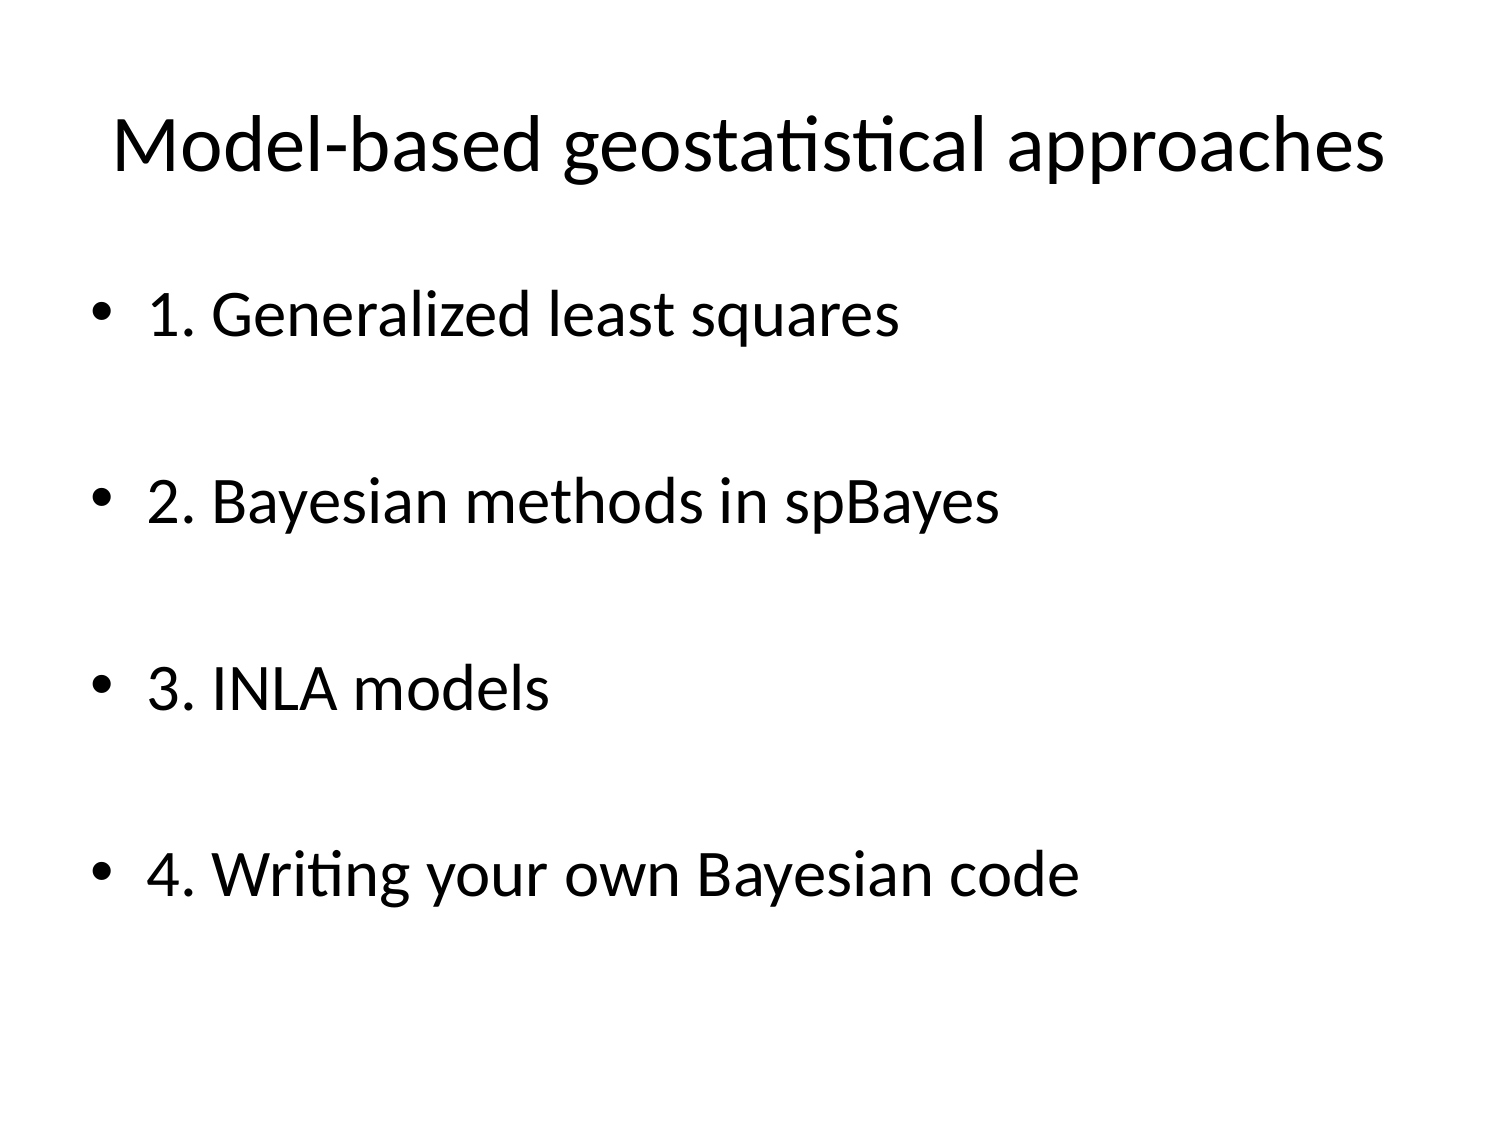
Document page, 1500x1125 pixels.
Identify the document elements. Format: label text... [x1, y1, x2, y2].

title Model-based geostatistical approaches [75, 45, 1425, 233]
list 1. Generalized least squares 2. Bayesian methods in spBayes 3. INLA models 4. Writing your own Bayesian code [75, 262, 1425, 1005]
